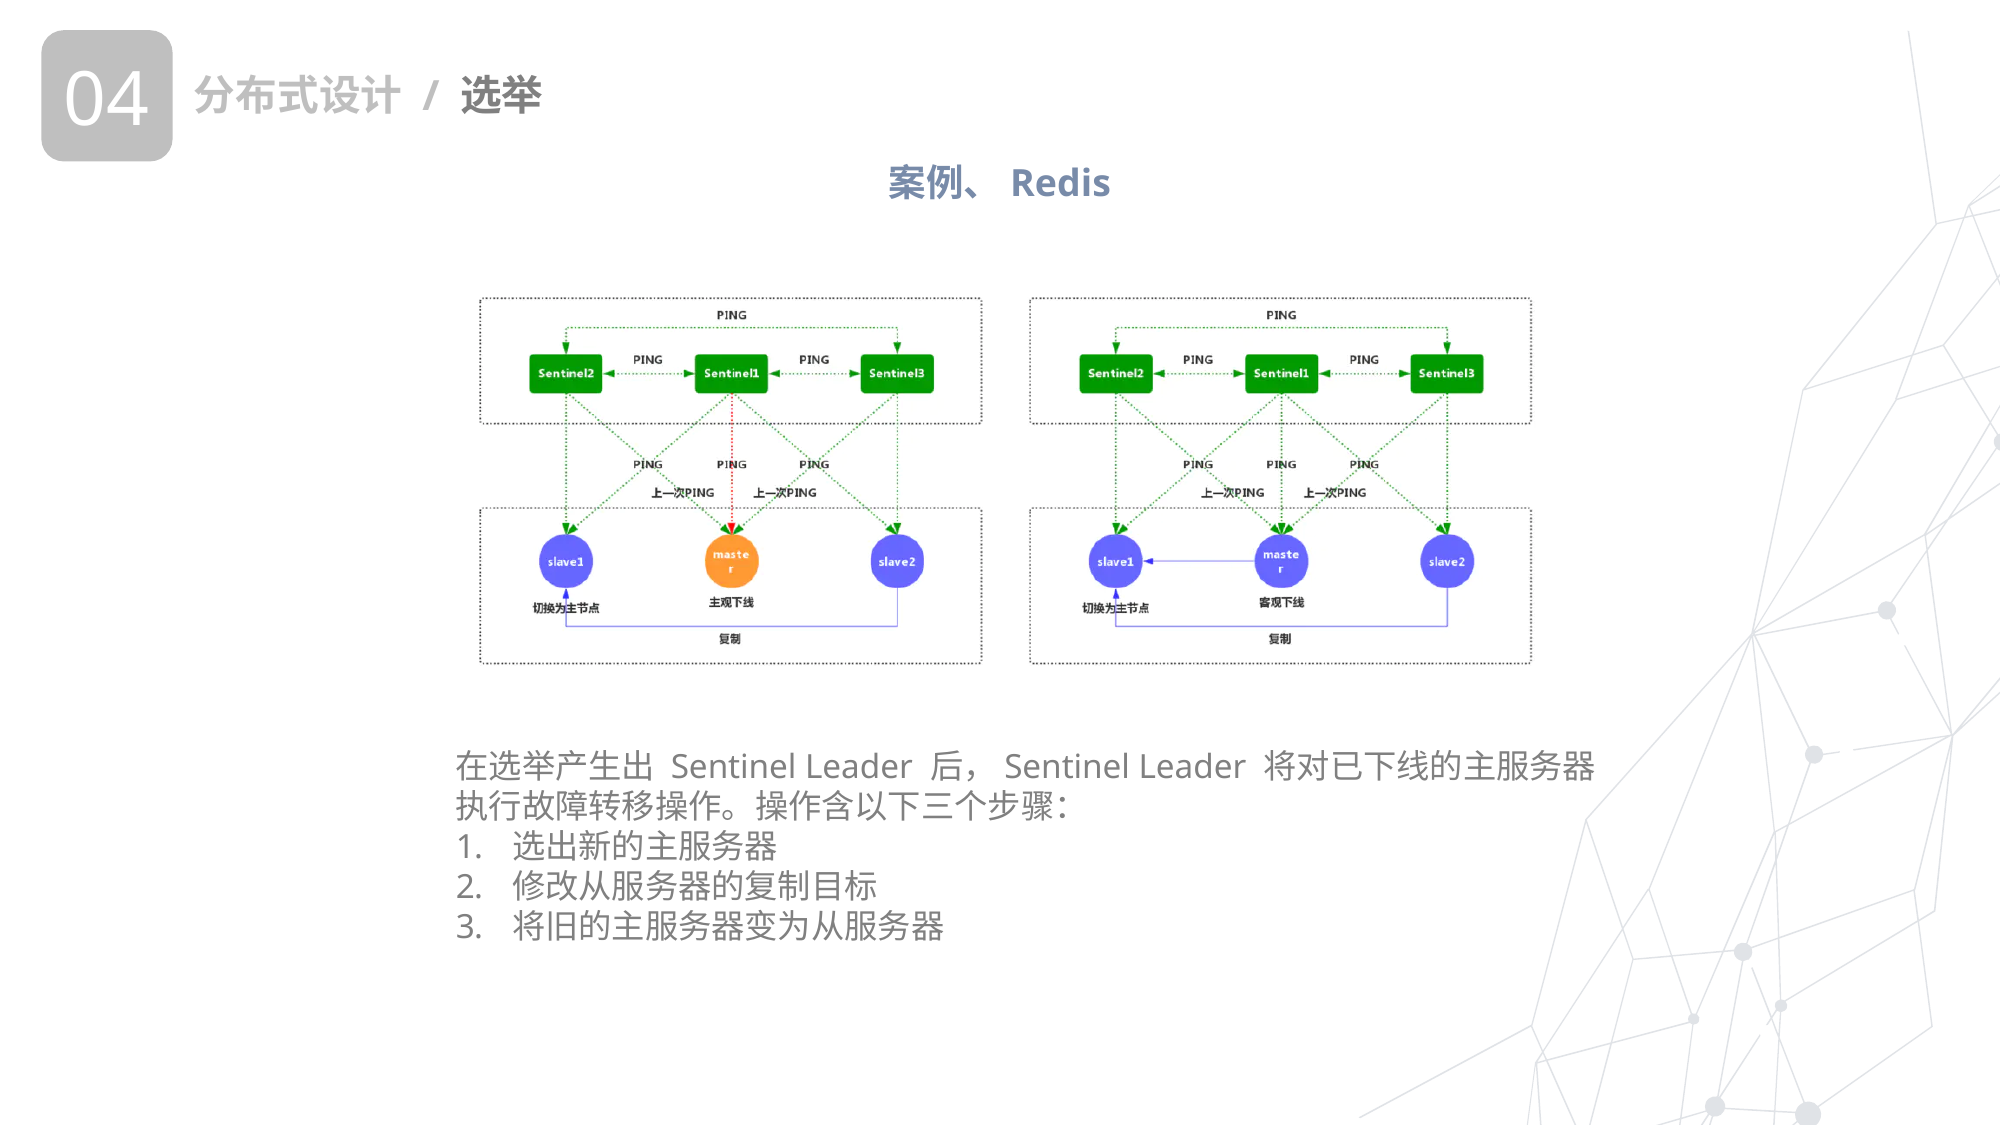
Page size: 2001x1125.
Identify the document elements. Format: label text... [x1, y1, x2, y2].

text_box [1358, 30, 2000, 1125]
text_box 在选举产生出 Sentinel Leader 后，Sentinel Leader 将对已下线的主服务器执行故障转移操作。操作含以下三个步骤： 选出新的主服务器 修改从服务器的复制目标 将旧的主服务器变为从服务器 [441, 737, 1619, 953]
text_box 04 [41, 30, 173, 162]
picture [444, 262, 1555, 687]
text_box 分布式设计 / 选举 [194, 35, 1346, 138]
text_box 案例、Redis [609, 151, 1391, 211]
